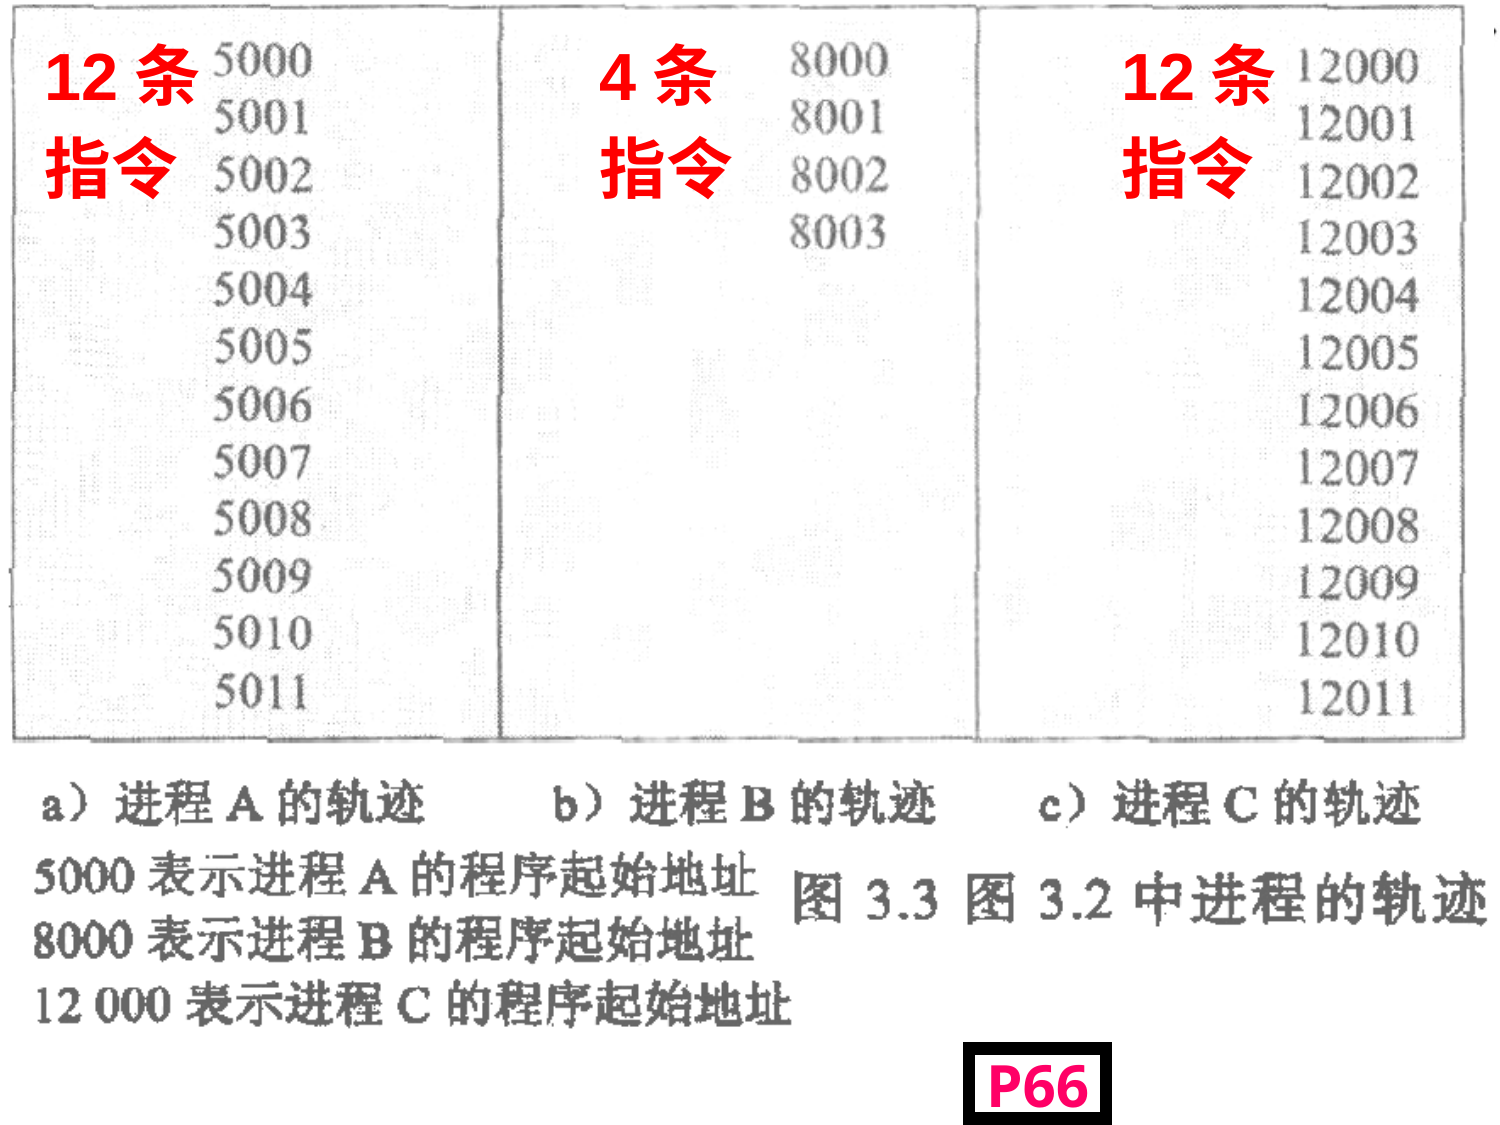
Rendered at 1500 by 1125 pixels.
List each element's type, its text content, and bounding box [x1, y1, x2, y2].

picture [1494, 0, 1500, 97]
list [0, 0, 1494, 1049]
text_box P66 [968, 1049, 1106, 1119]
